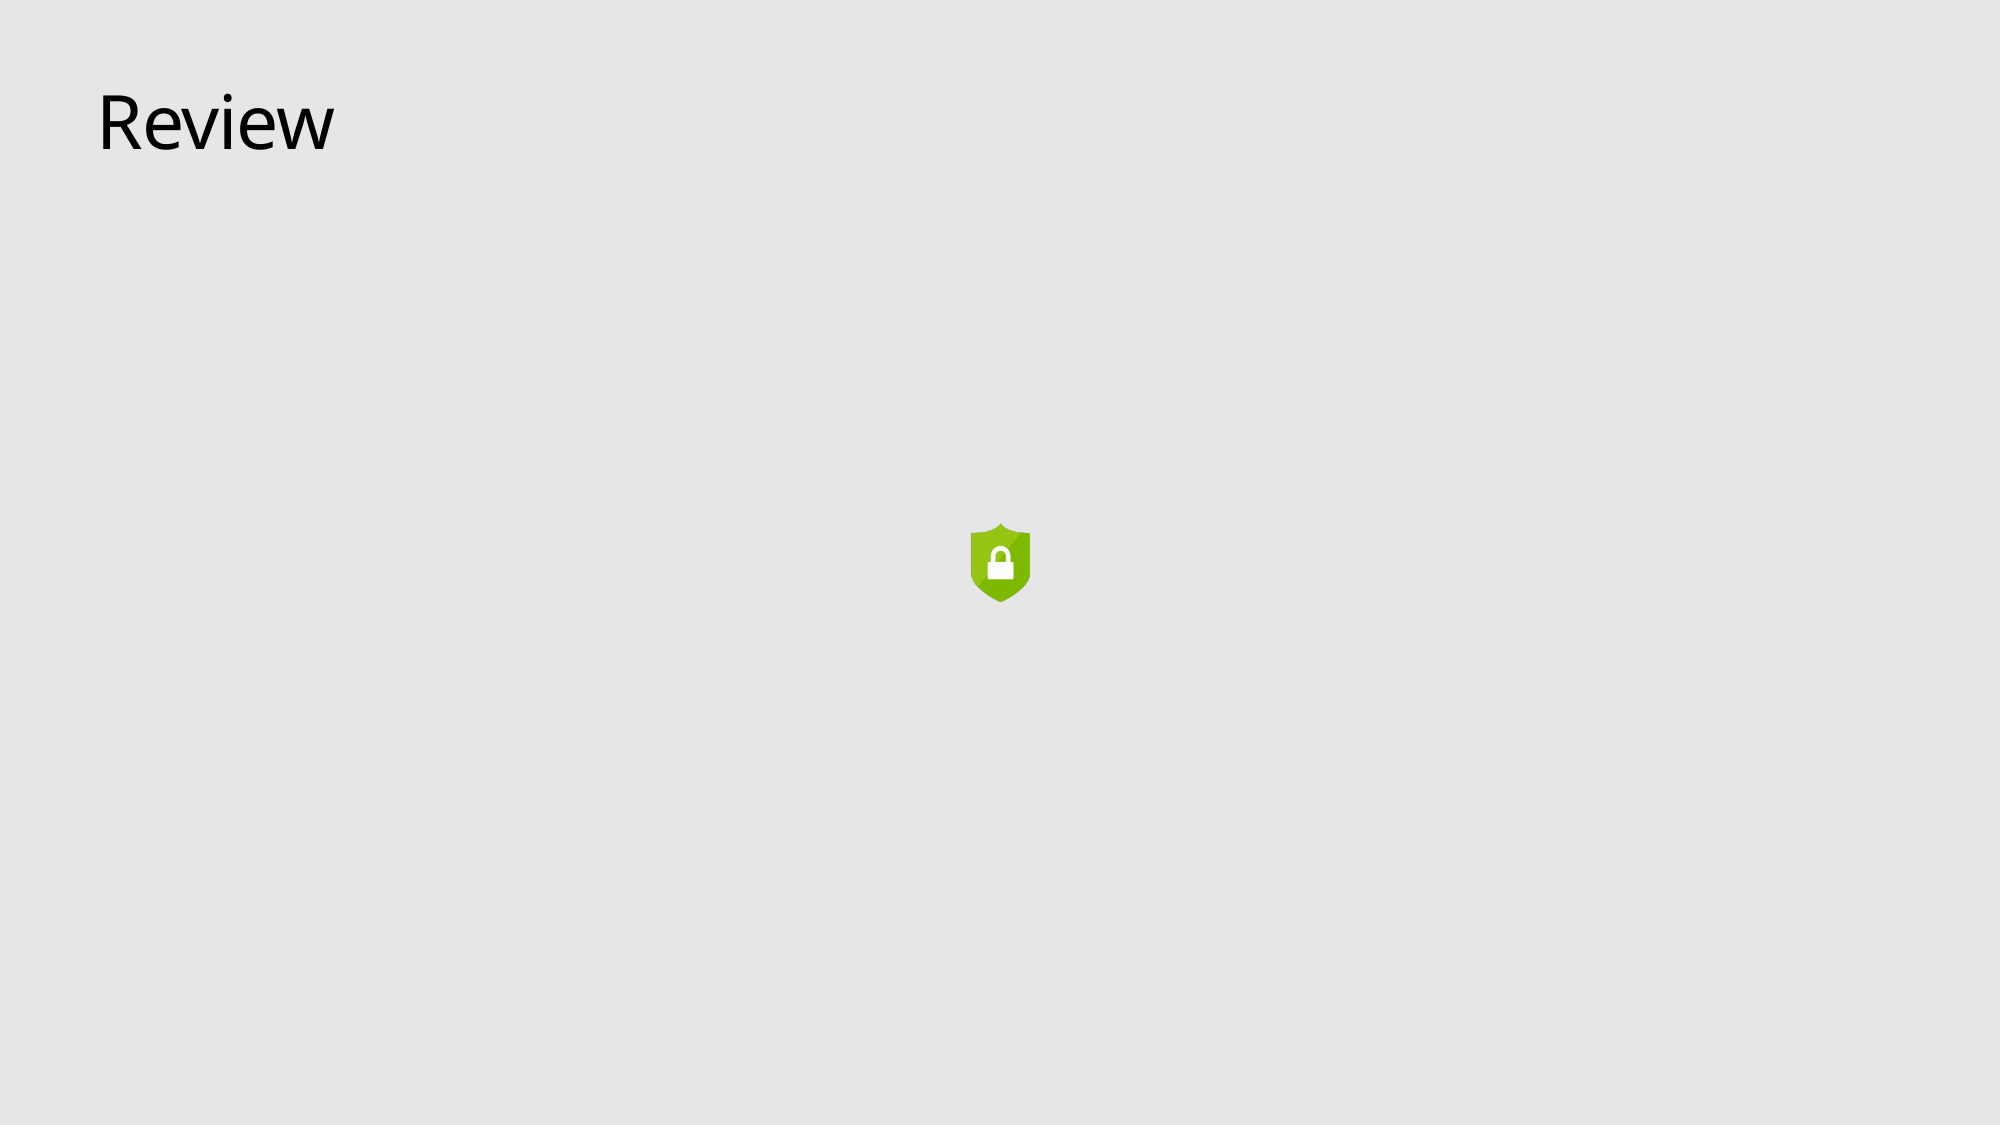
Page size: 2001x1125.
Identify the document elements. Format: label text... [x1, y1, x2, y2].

picture [960, 523, 1040, 602]
title Review [96, 75, 1904, 166]
